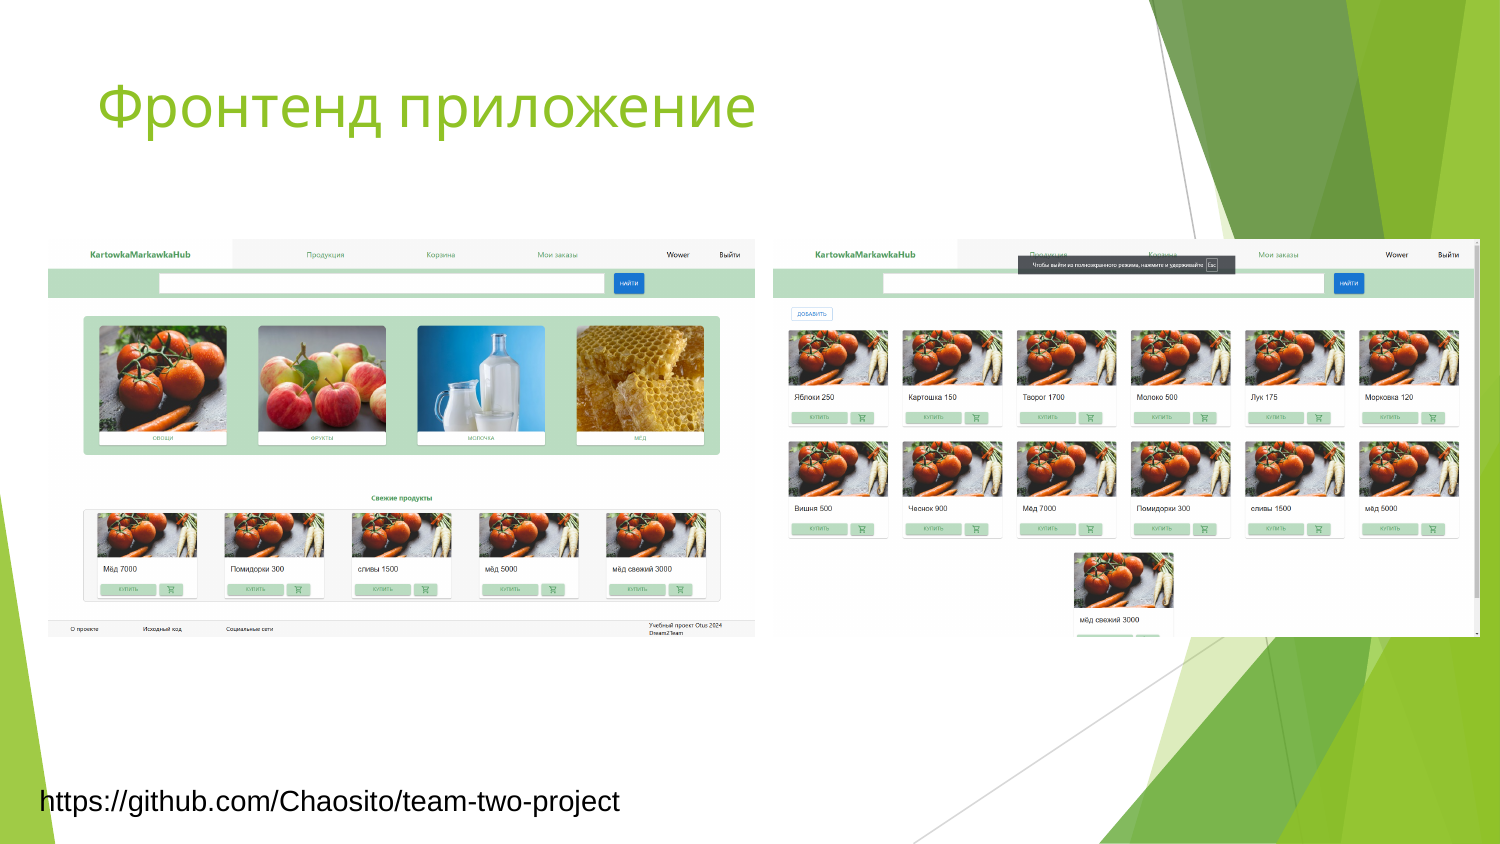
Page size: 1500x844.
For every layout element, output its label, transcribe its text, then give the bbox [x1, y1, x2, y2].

text_box https://github.com/Chaosito/team-two-project [24, 767, 1216, 833]
picture [773, 239, 1481, 638]
picture [47, 239, 755, 638]
title Фронтенд приложение [82, 54, 1480, 159]
